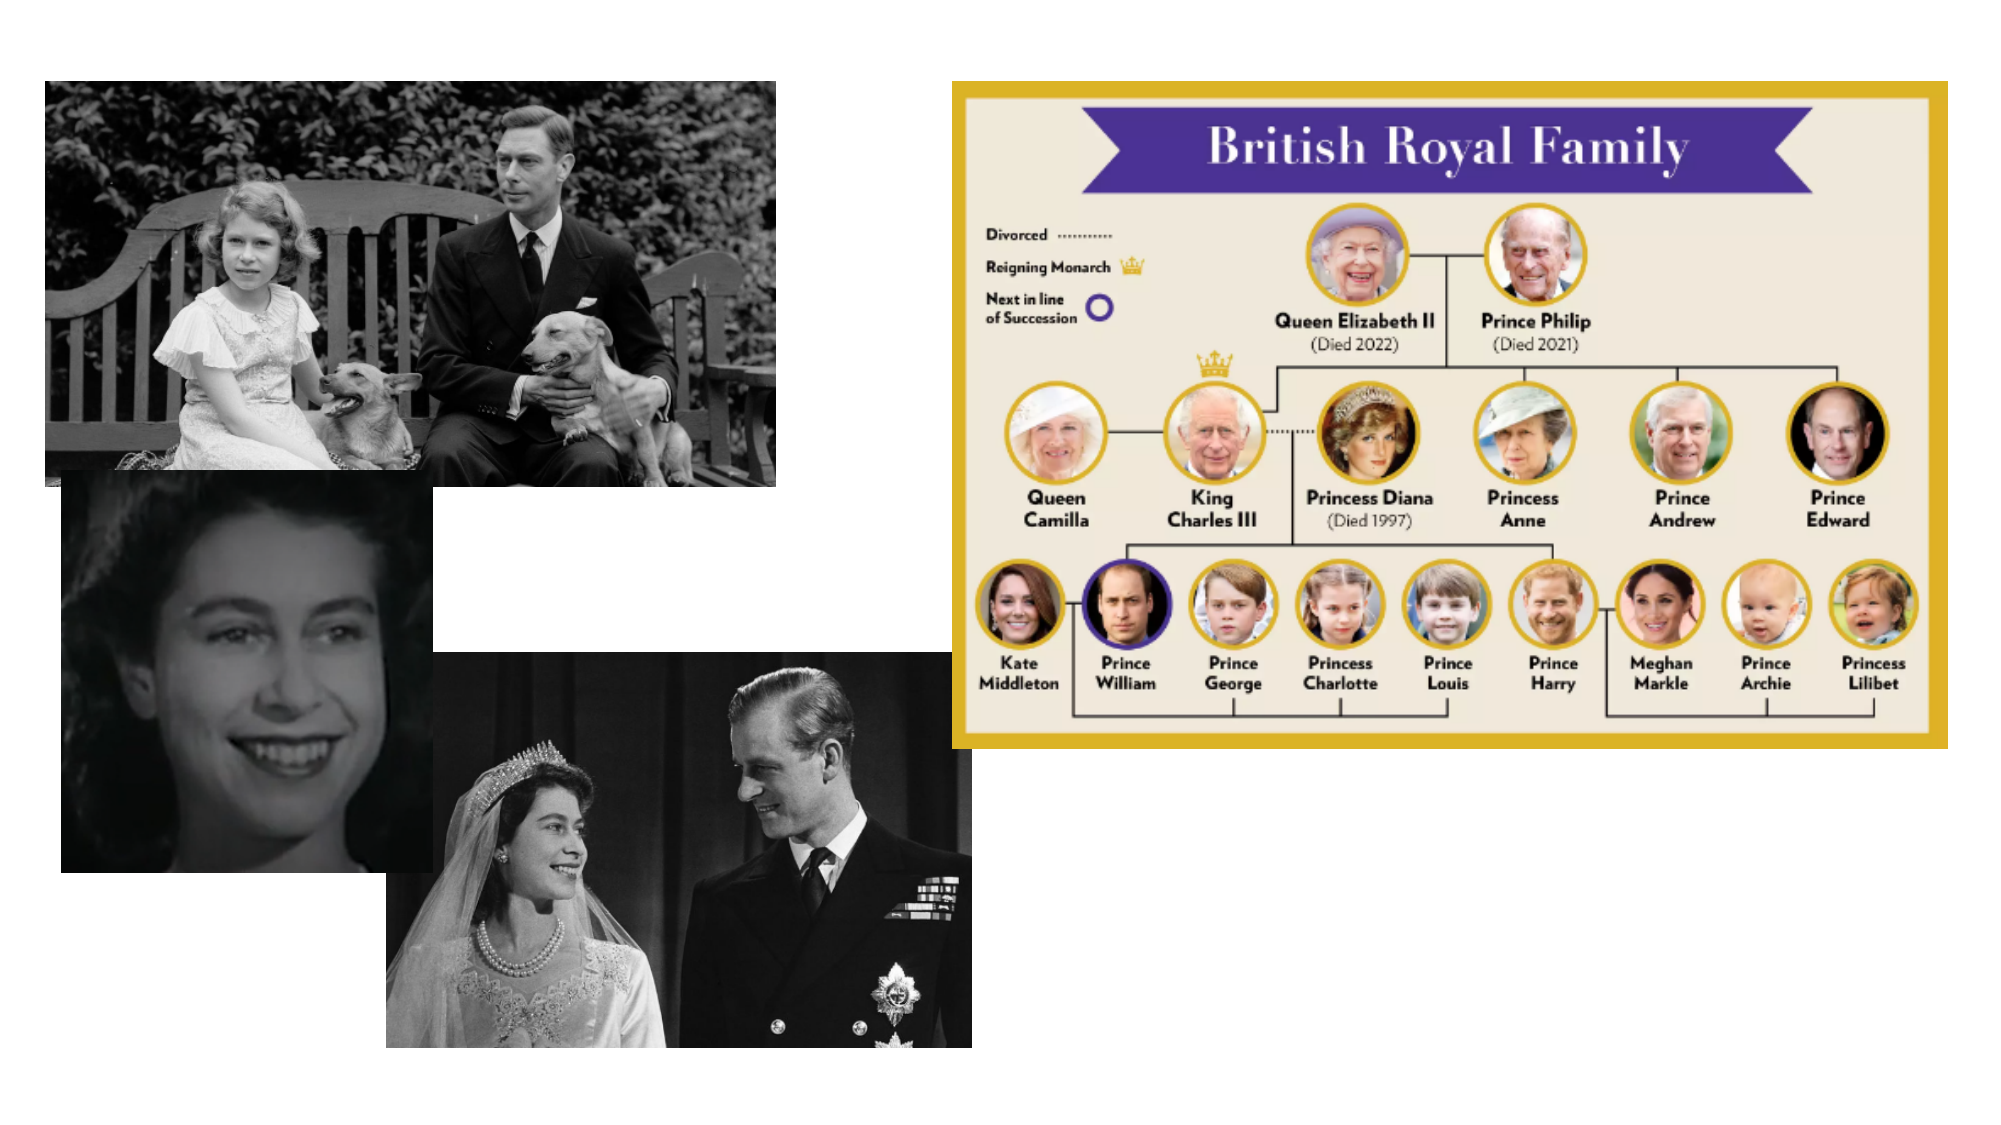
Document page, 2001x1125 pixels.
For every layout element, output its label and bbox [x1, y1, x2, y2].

picture [44, 81, 1949, 1049]
